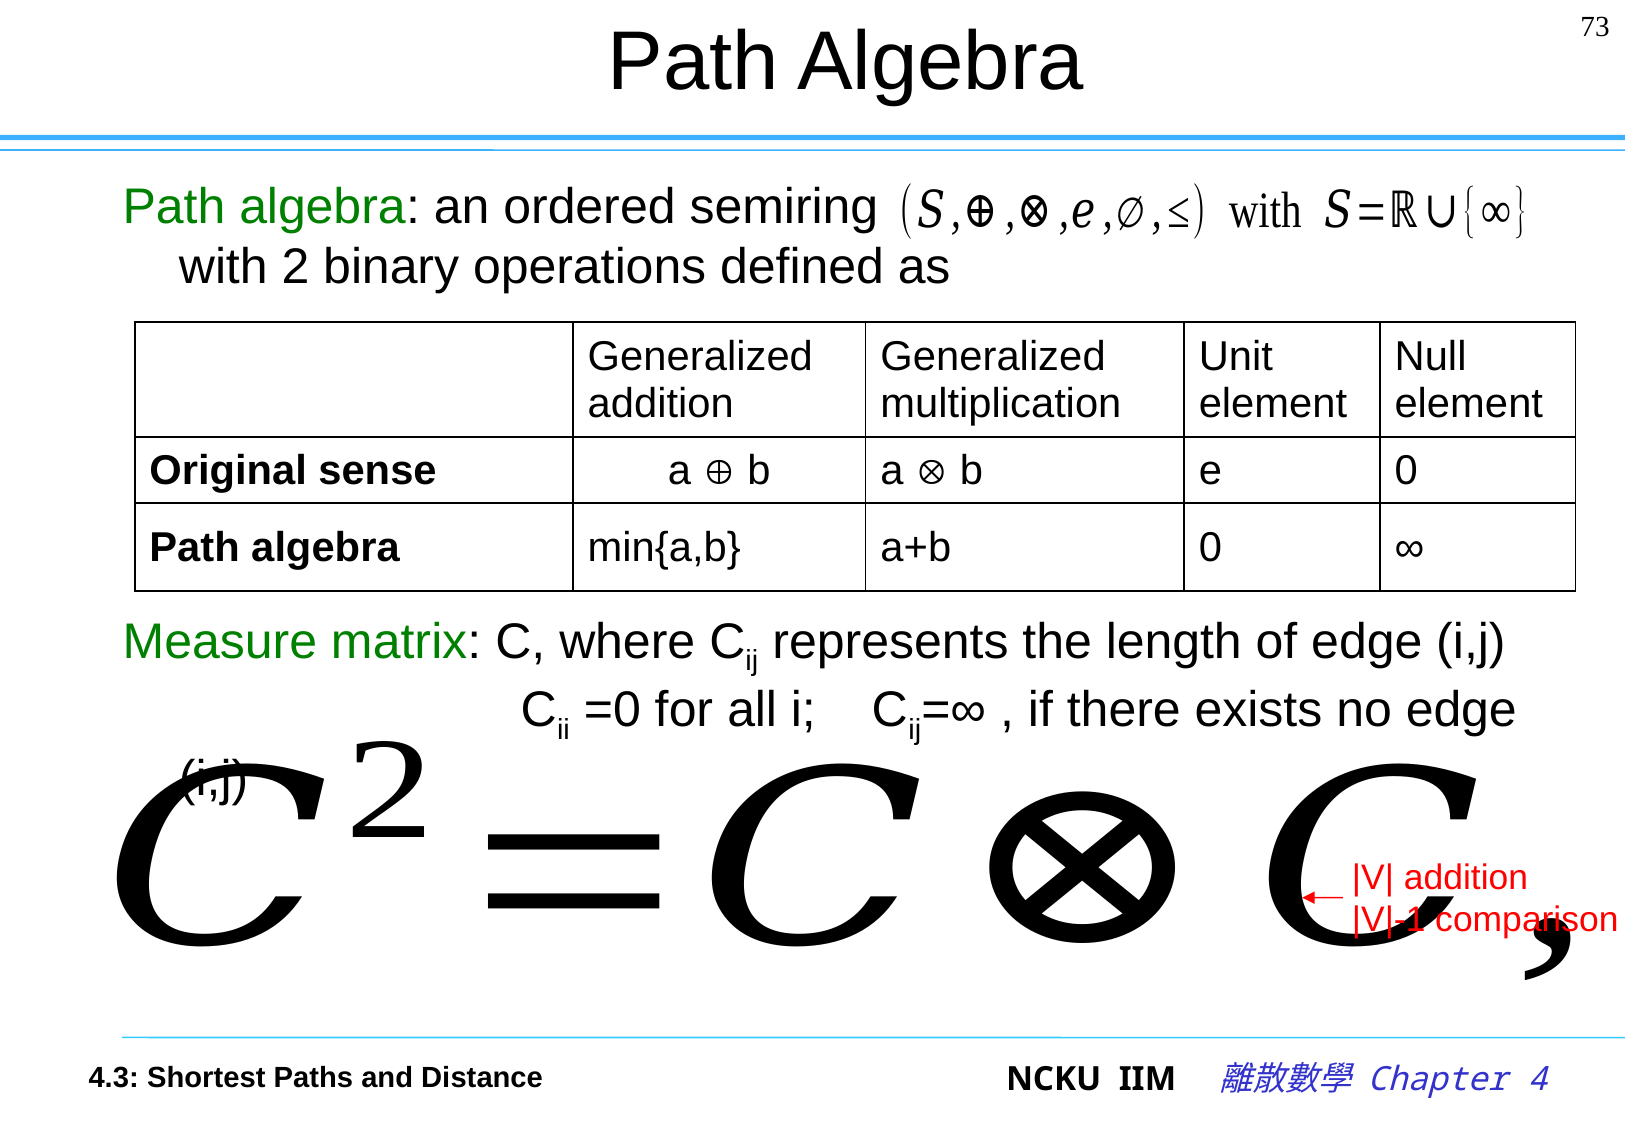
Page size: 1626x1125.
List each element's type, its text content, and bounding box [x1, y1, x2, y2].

table_cell 0 [1381, 438, 1575, 502]
table_cell a  b [866, 438, 1183, 502]
table_header Null element [1381, 323, 1575, 436]
table_cell 0 [1185, 504, 1379, 590]
table_header [136, 323, 572, 436]
text_box [1302, 891, 1343, 904]
slide_number 73 [1489, 0, 1625, 75]
text_box 4.3: Shortest Paths and Distance [73, 1051, 559, 1101]
title Path Algebra [209, 0, 1483, 113]
table_cell Original sense [136, 438, 572, 502]
table_cell Path algebra [136, 504, 572, 590]
text_box Path algebra: an ordered semiring with 2 binary operations defined as Measure matrix: C, where Cij represents the length of edge (i,j) Cii =0 for all i; Cij=∞ , if there exists no edge (i,j) [108, 166, 1596, 1054]
text_box |V| addition |V|-1 comparison [1337, 846, 1625, 947]
table_header Unit element [1185, 323, 1379, 436]
table_cell a  b [574, 438, 865, 502]
table_cell a+b [866, 504, 1183, 590]
table_cell min{a,b} [574, 504, 865, 590]
table_header Generalized multiplication [866, 323, 1183, 436]
table_cell ∞ [1381, 504, 1575, 590]
table_cell e [1185, 438, 1379, 502]
table_header Generalized addition [574, 323, 865, 436]
